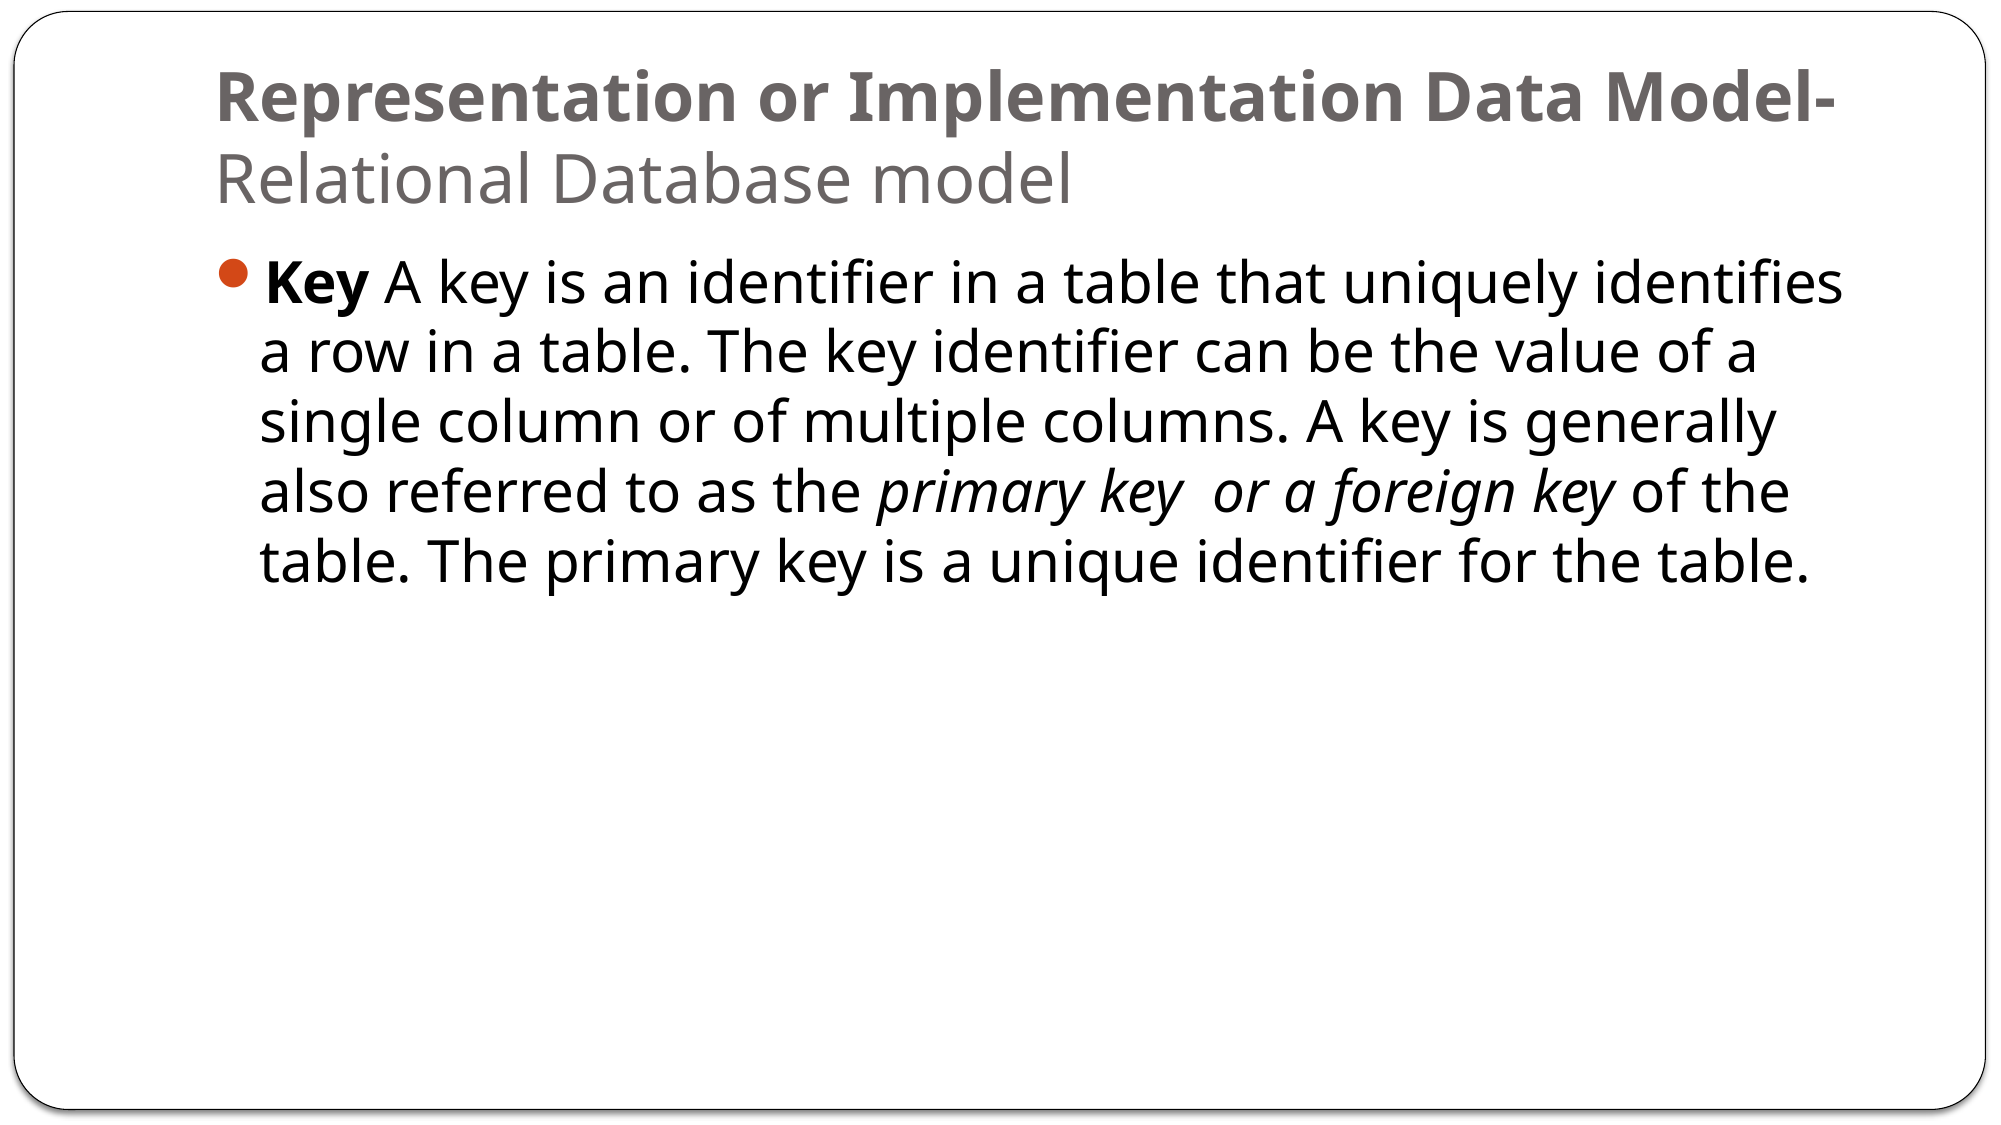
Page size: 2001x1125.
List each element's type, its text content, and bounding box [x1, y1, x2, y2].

title Representation or Implementation Data Model-Relational Database model [200, 45, 1900, 233]
list Key A key is an identifier in a table that uniquely identifies a row in a table. The key identifier can be the value of a single column or of multiple columns. A key is generally also referred to as the primary key or a foreign key of the table. The primary key is a unique identifier for the table. [200, 237, 1900, 988]
